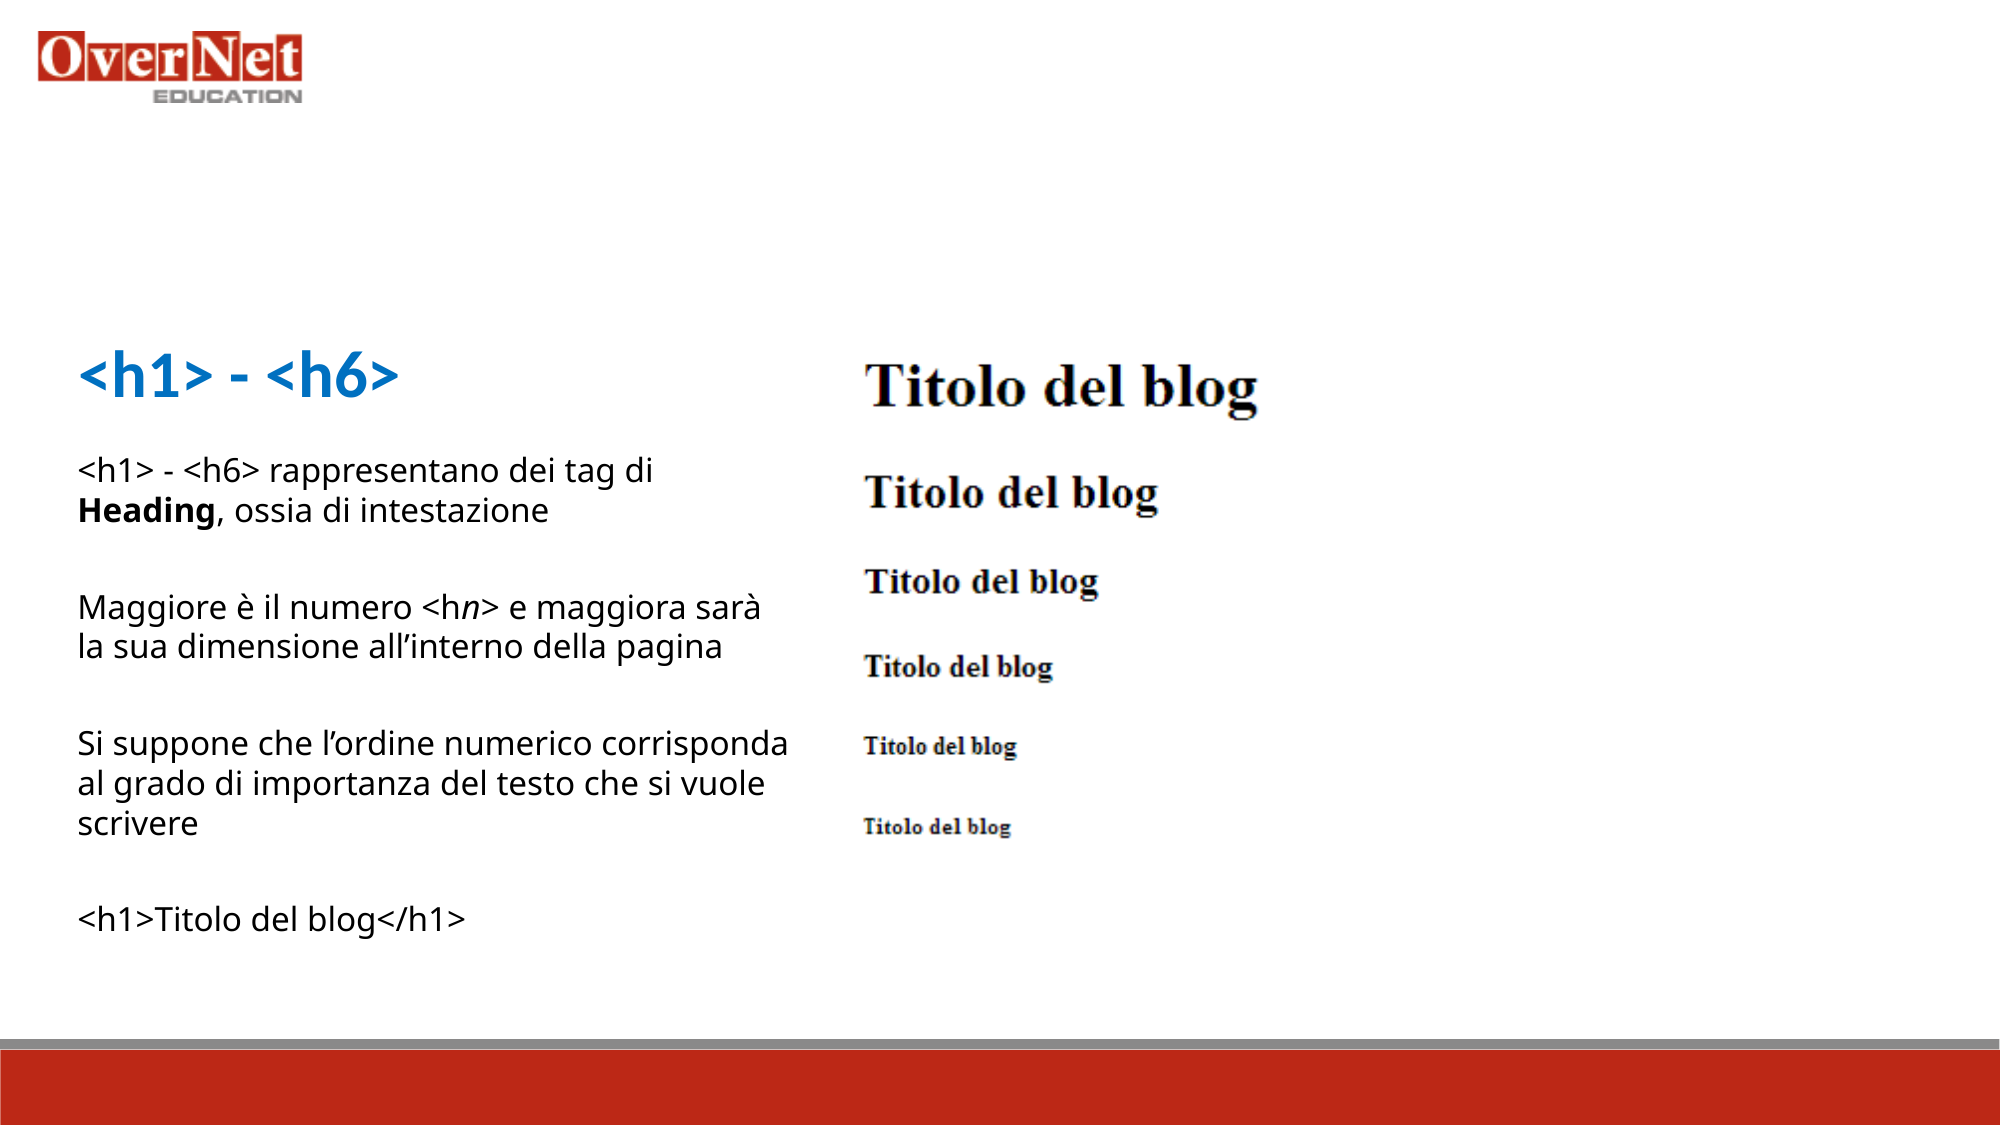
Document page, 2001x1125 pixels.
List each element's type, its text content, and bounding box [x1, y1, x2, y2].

text_box <h1> - <h6> rappresentano dei tag di Heading, ossia di intestazione Maggiore è il numero <hn> e maggiora sarà la sua dimensione all’interno della pagina Si suppone che l’ordine numerico corrisponda al grado di importanza del testo che si vuole scrivere <h1>Titolo del blog</h1> [62, 442, 808, 962]
picture [35, 31, 304, 103]
text_box <h1> - <h6> [63, 231, 808, 419]
picture [830, 337, 1459, 847]
